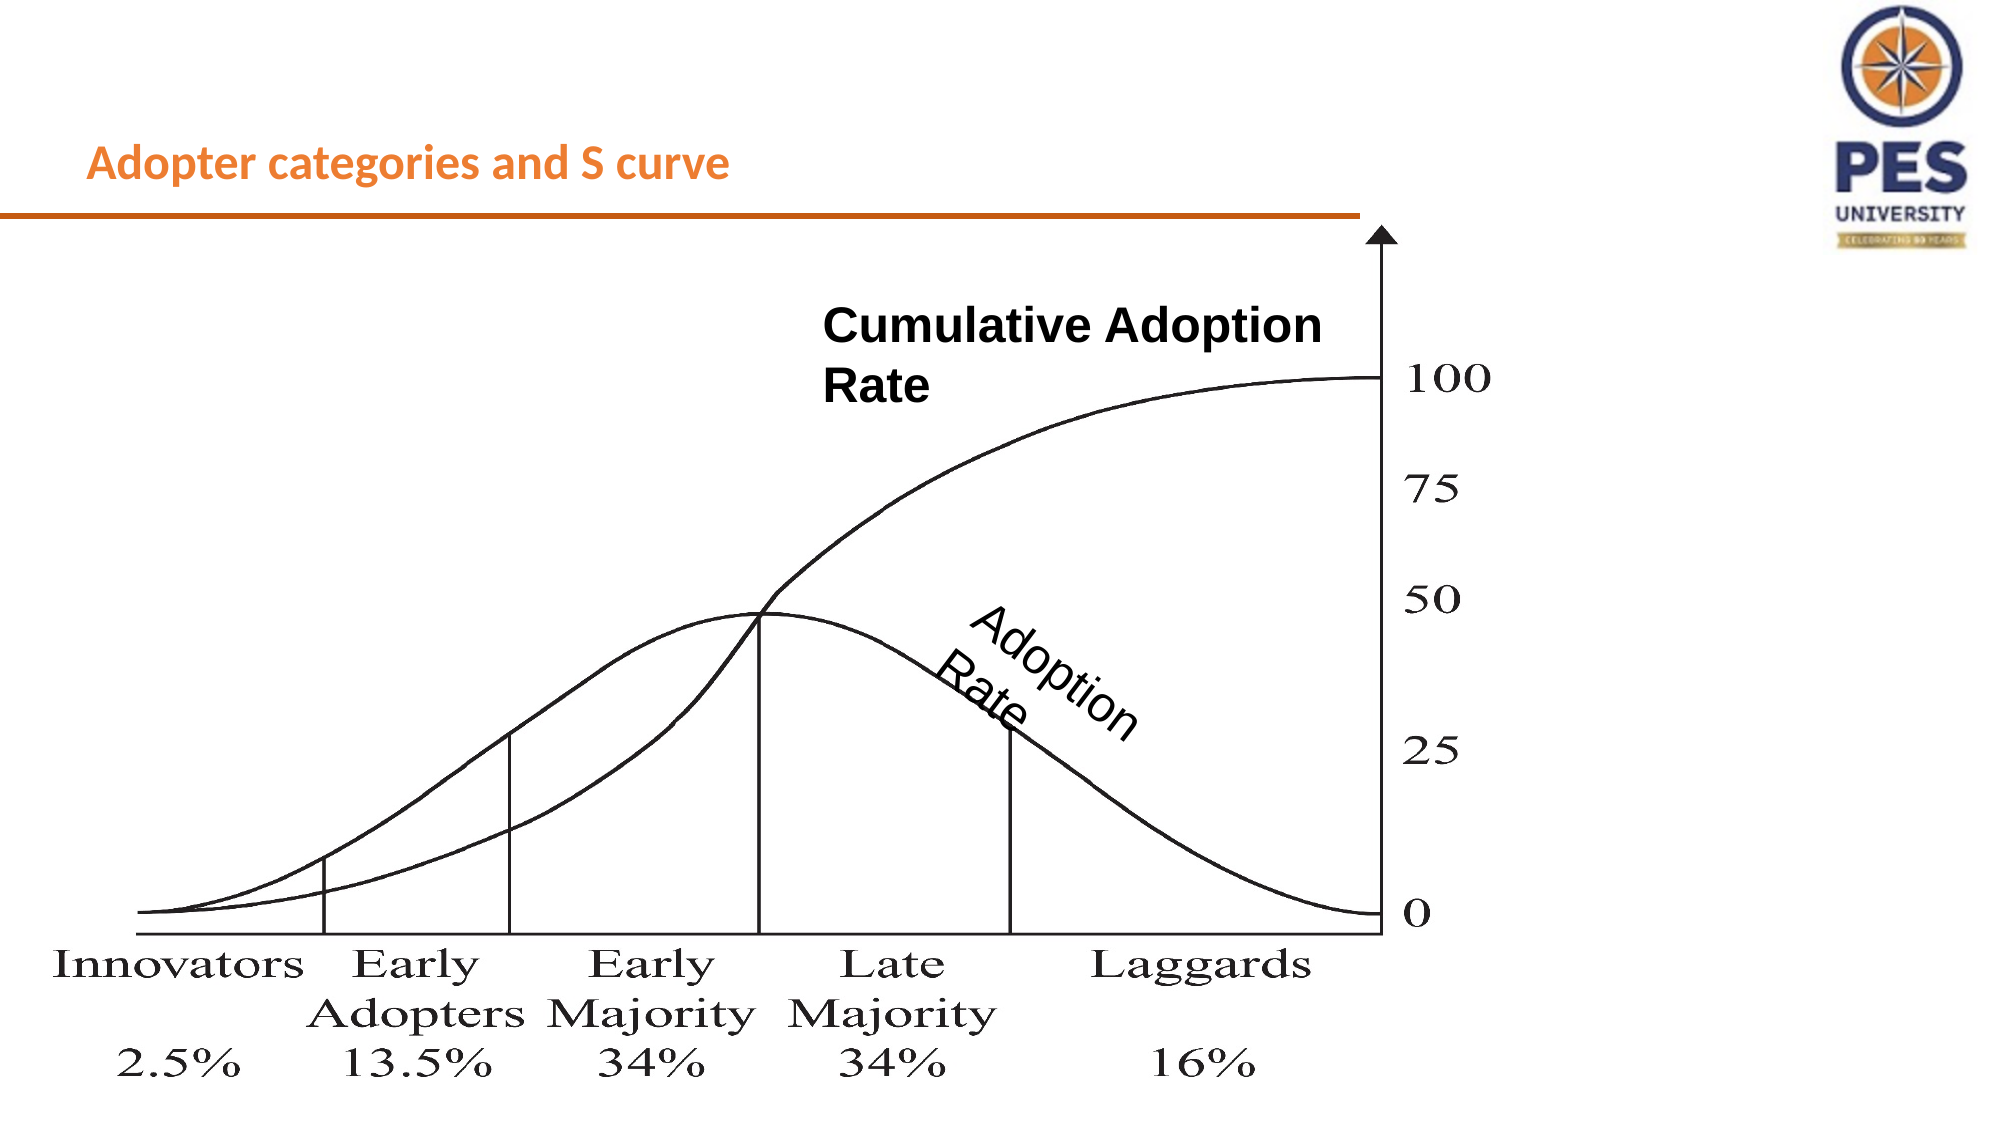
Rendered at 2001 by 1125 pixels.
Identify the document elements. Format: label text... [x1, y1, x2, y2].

text_box Adopter categories and S curve [71, 122, 1384, 198]
picture [49, 220, 1510, 1103]
picture [1800, 0, 2000, 257]
